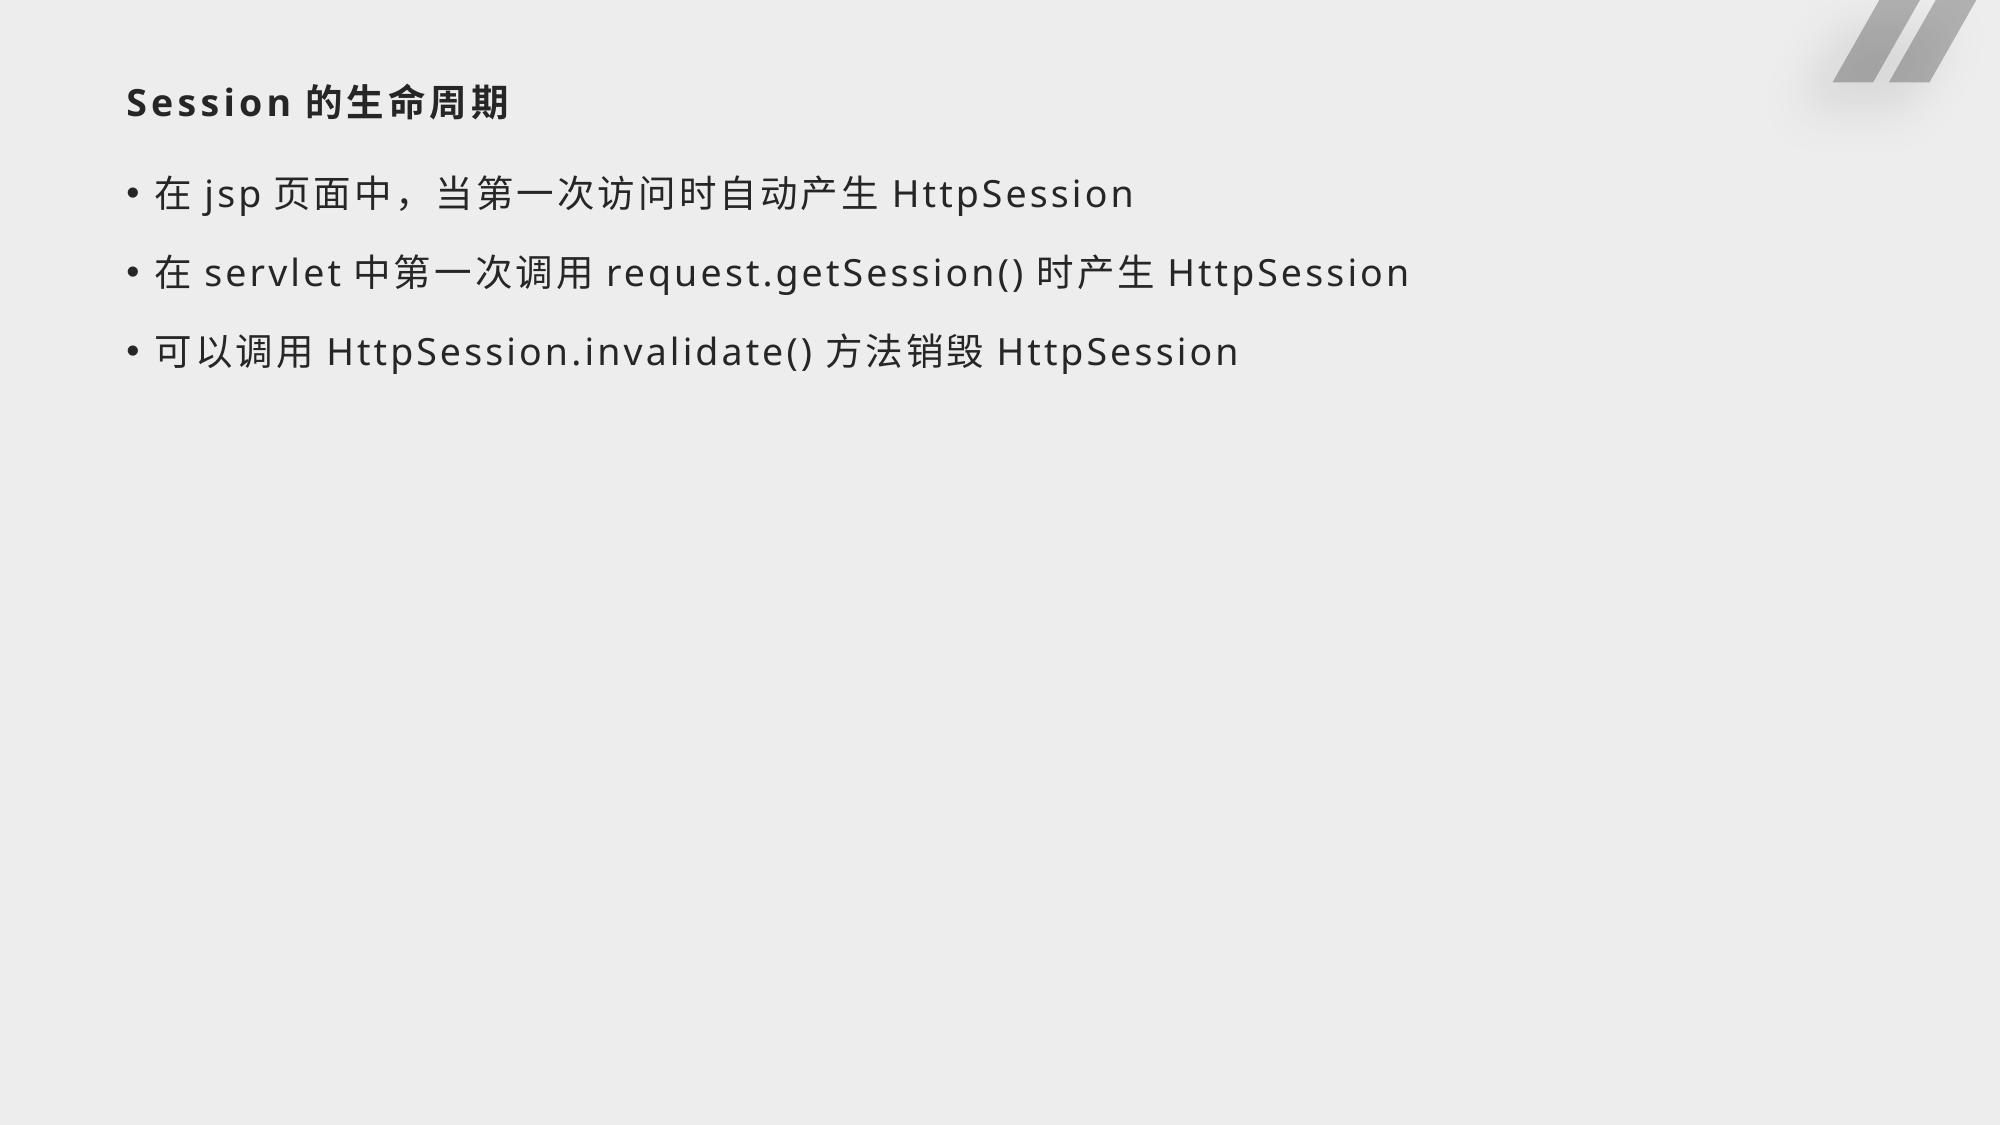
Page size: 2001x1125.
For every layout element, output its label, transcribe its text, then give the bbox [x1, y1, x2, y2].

list 在jsp页面中，当第一次访问时自动产生HttpSession 在servlet中第一次调用request.getSession()时产生HttpSession 可以调用HttpSession.invalidate()方法销毁HttpSession [109, 156, 1891, 1041]
title Session的生命周期 [109, 72, 1891, 146]
